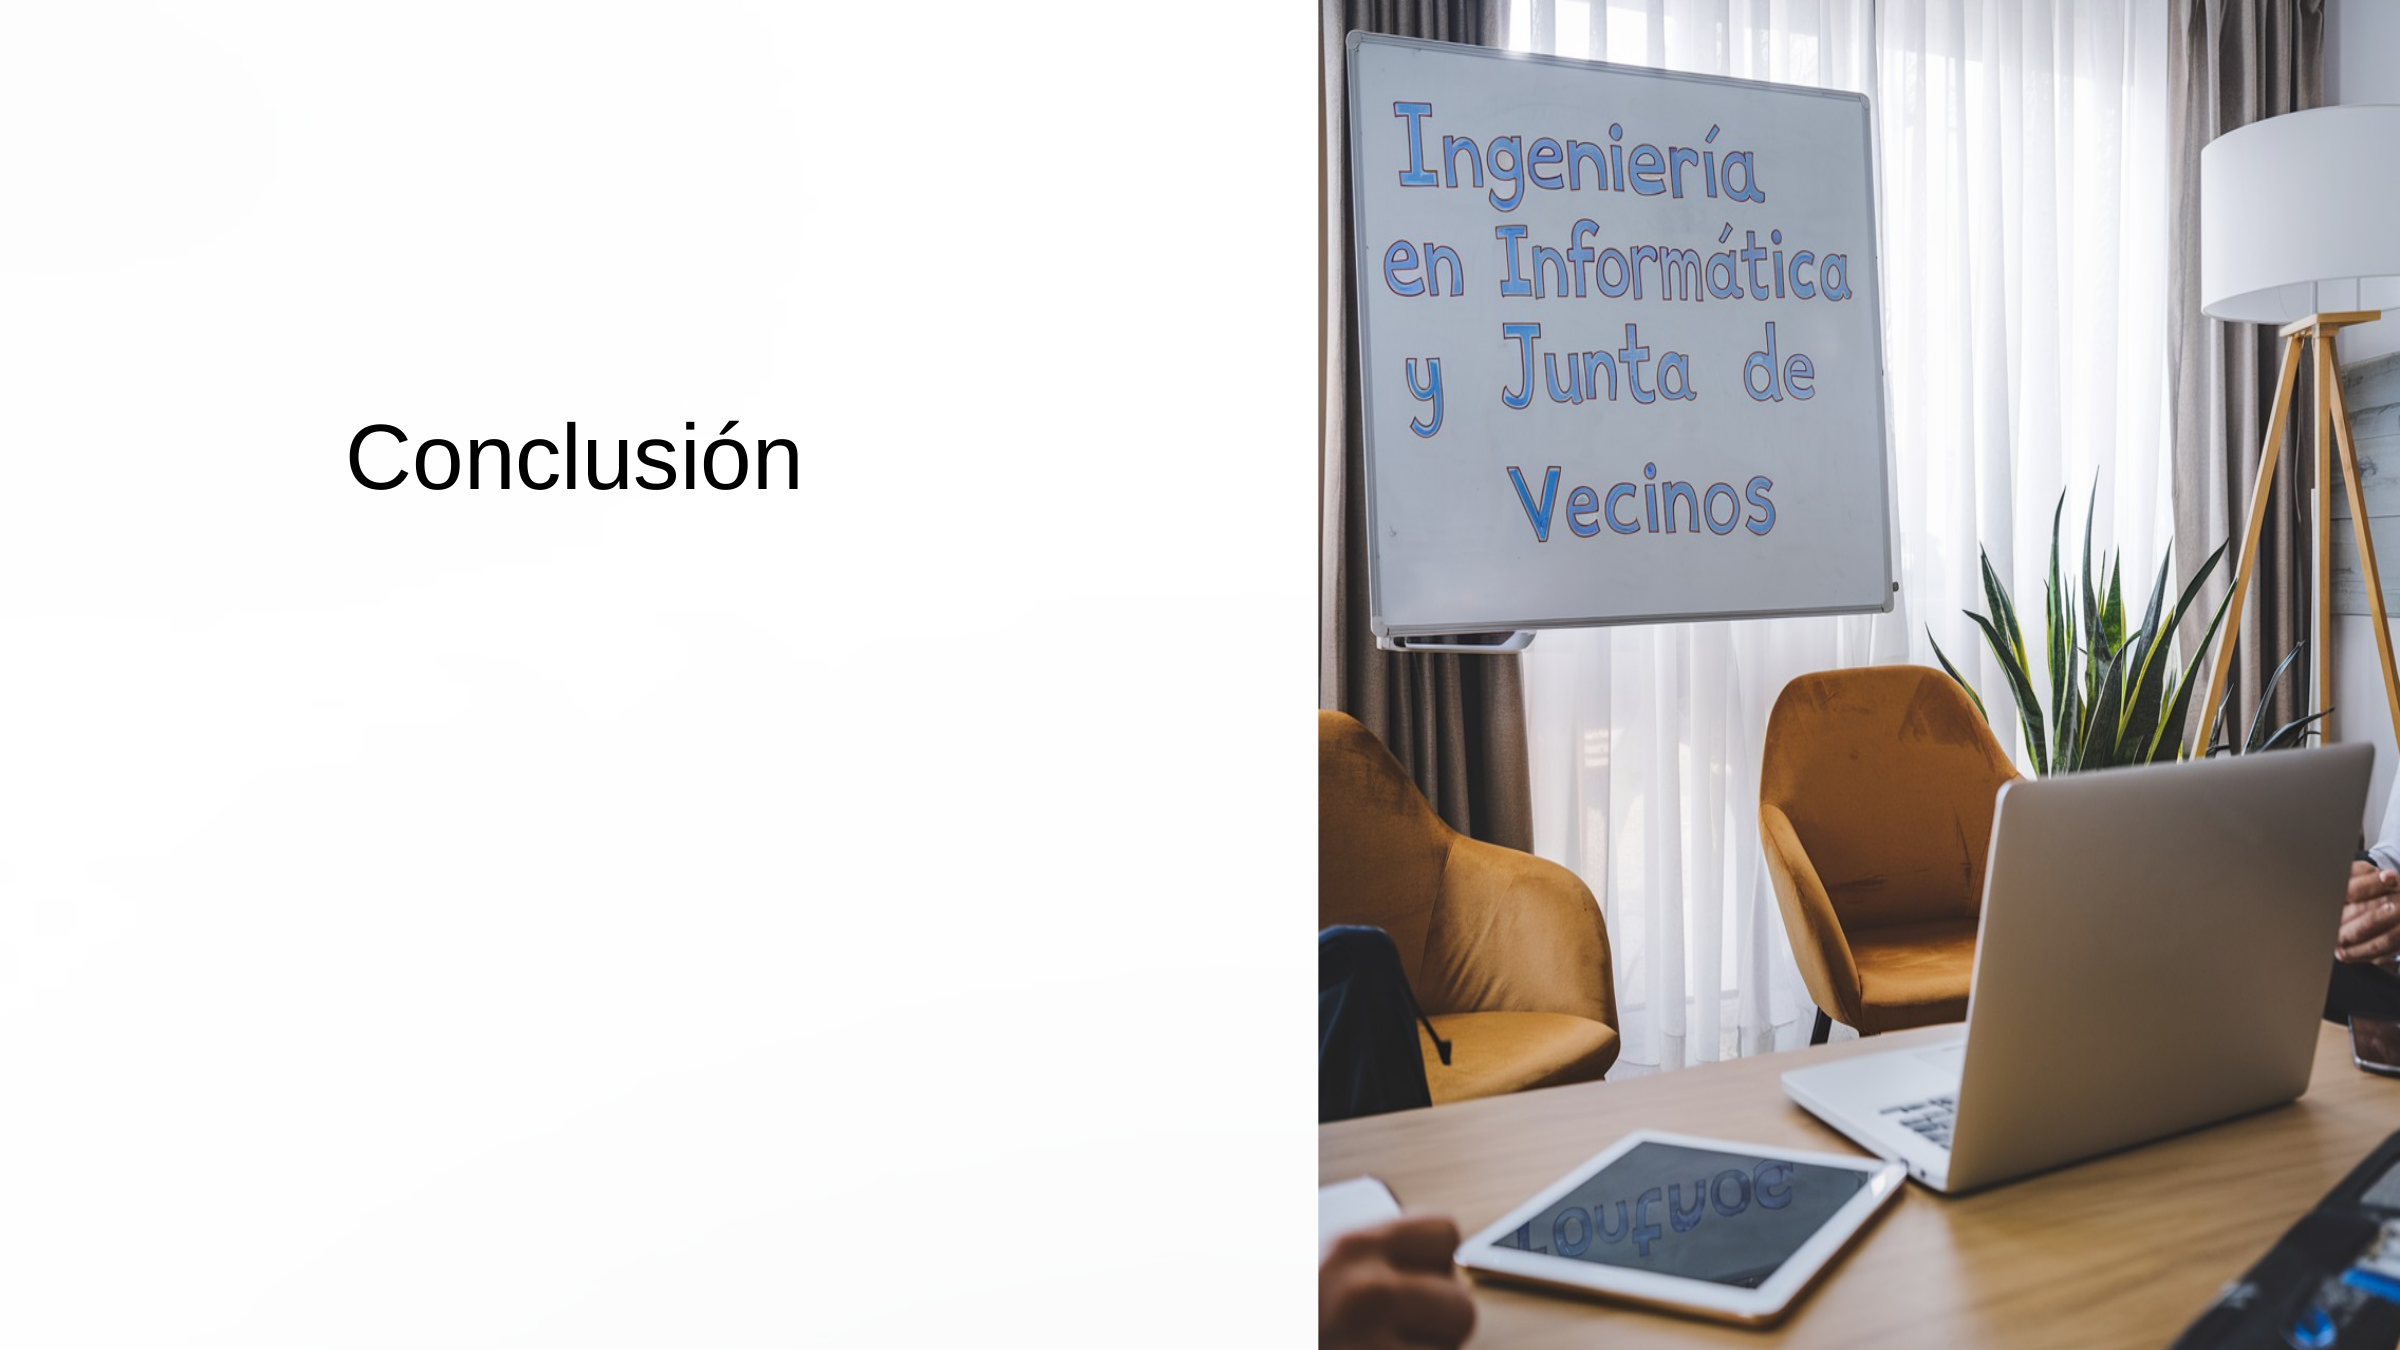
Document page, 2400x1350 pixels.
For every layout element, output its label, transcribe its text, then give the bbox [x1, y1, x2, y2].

picture [1318, 0, 2400, 1350]
text_box Conclusión [345, 370, 823, 487]
